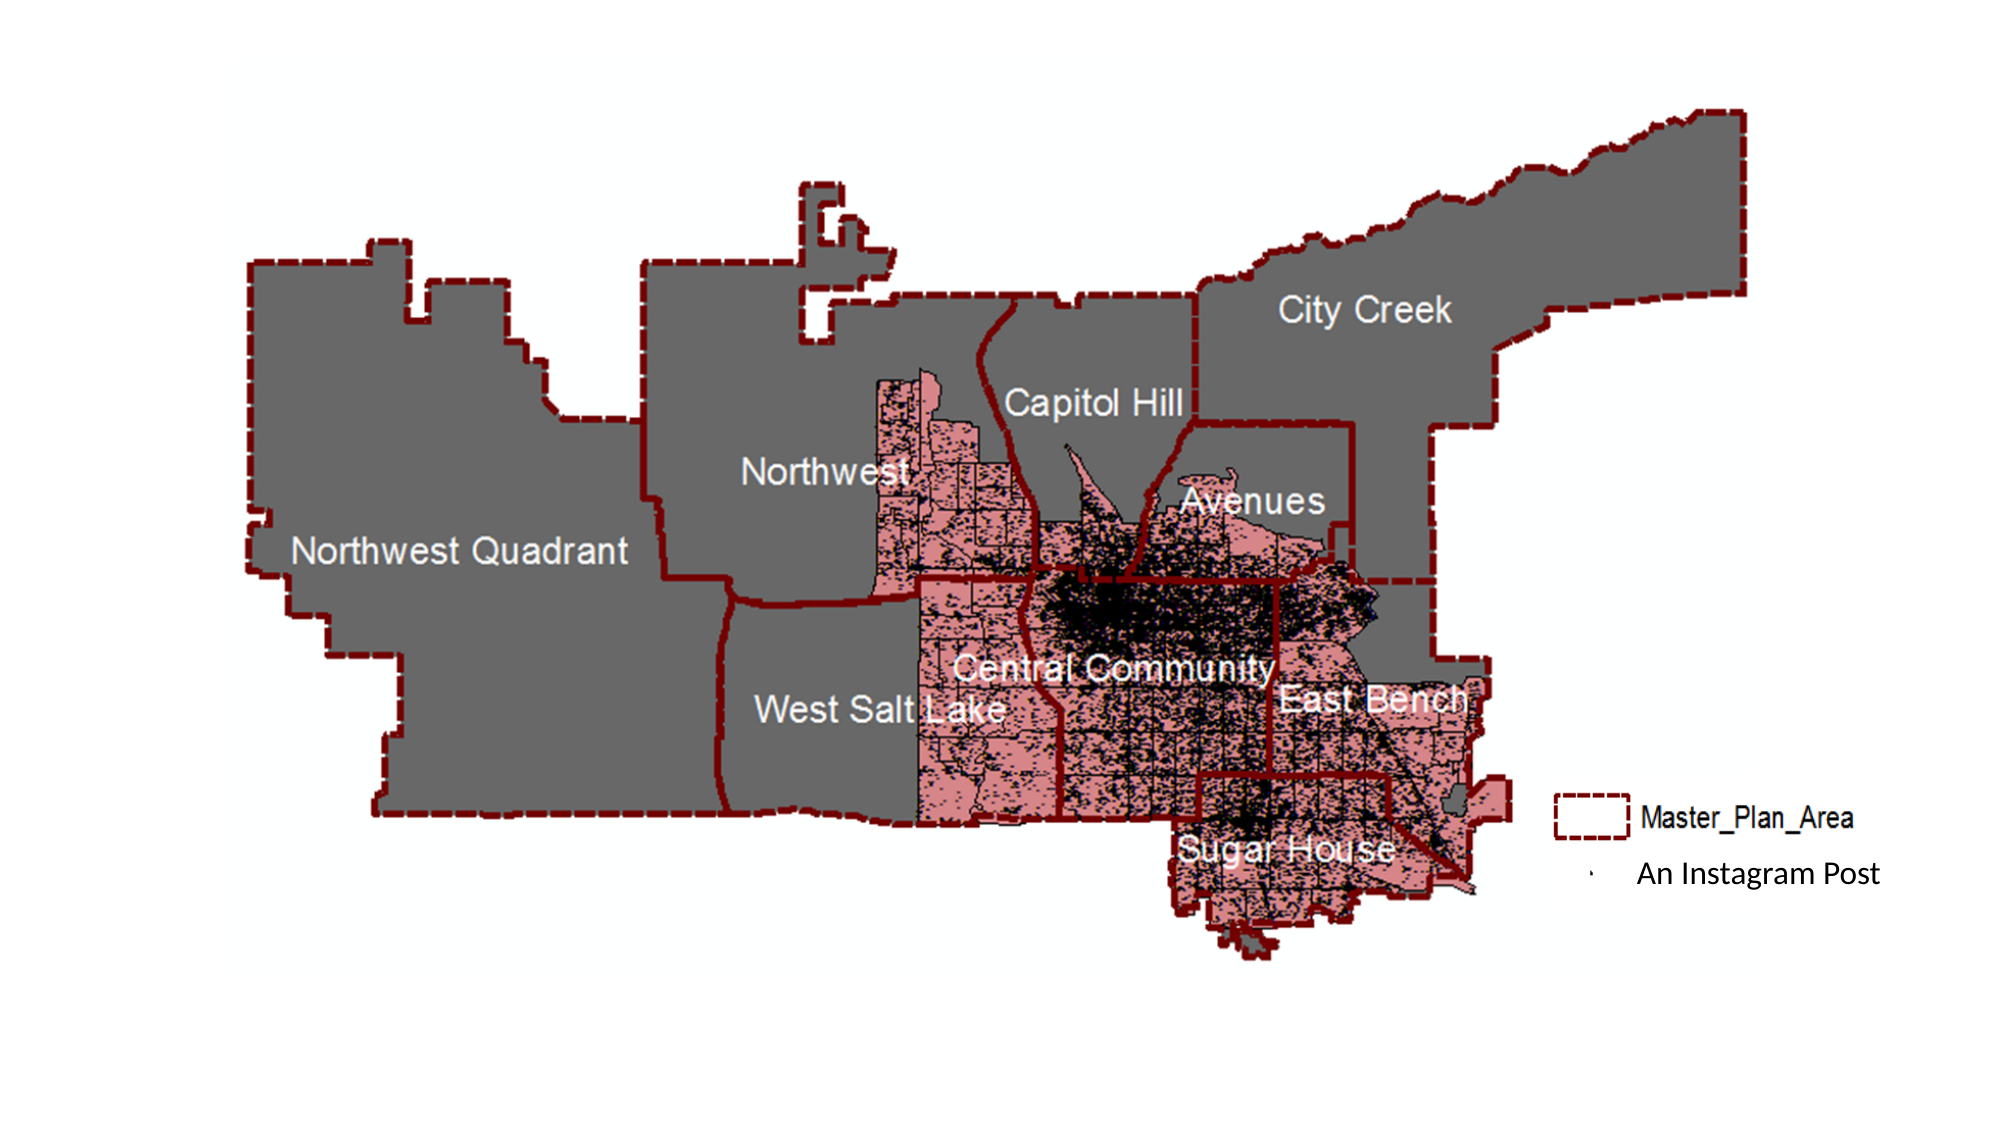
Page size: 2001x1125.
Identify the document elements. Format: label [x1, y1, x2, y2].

text_box [1545, 772, 1926, 912]
list [228, 59, 1759, 976]
